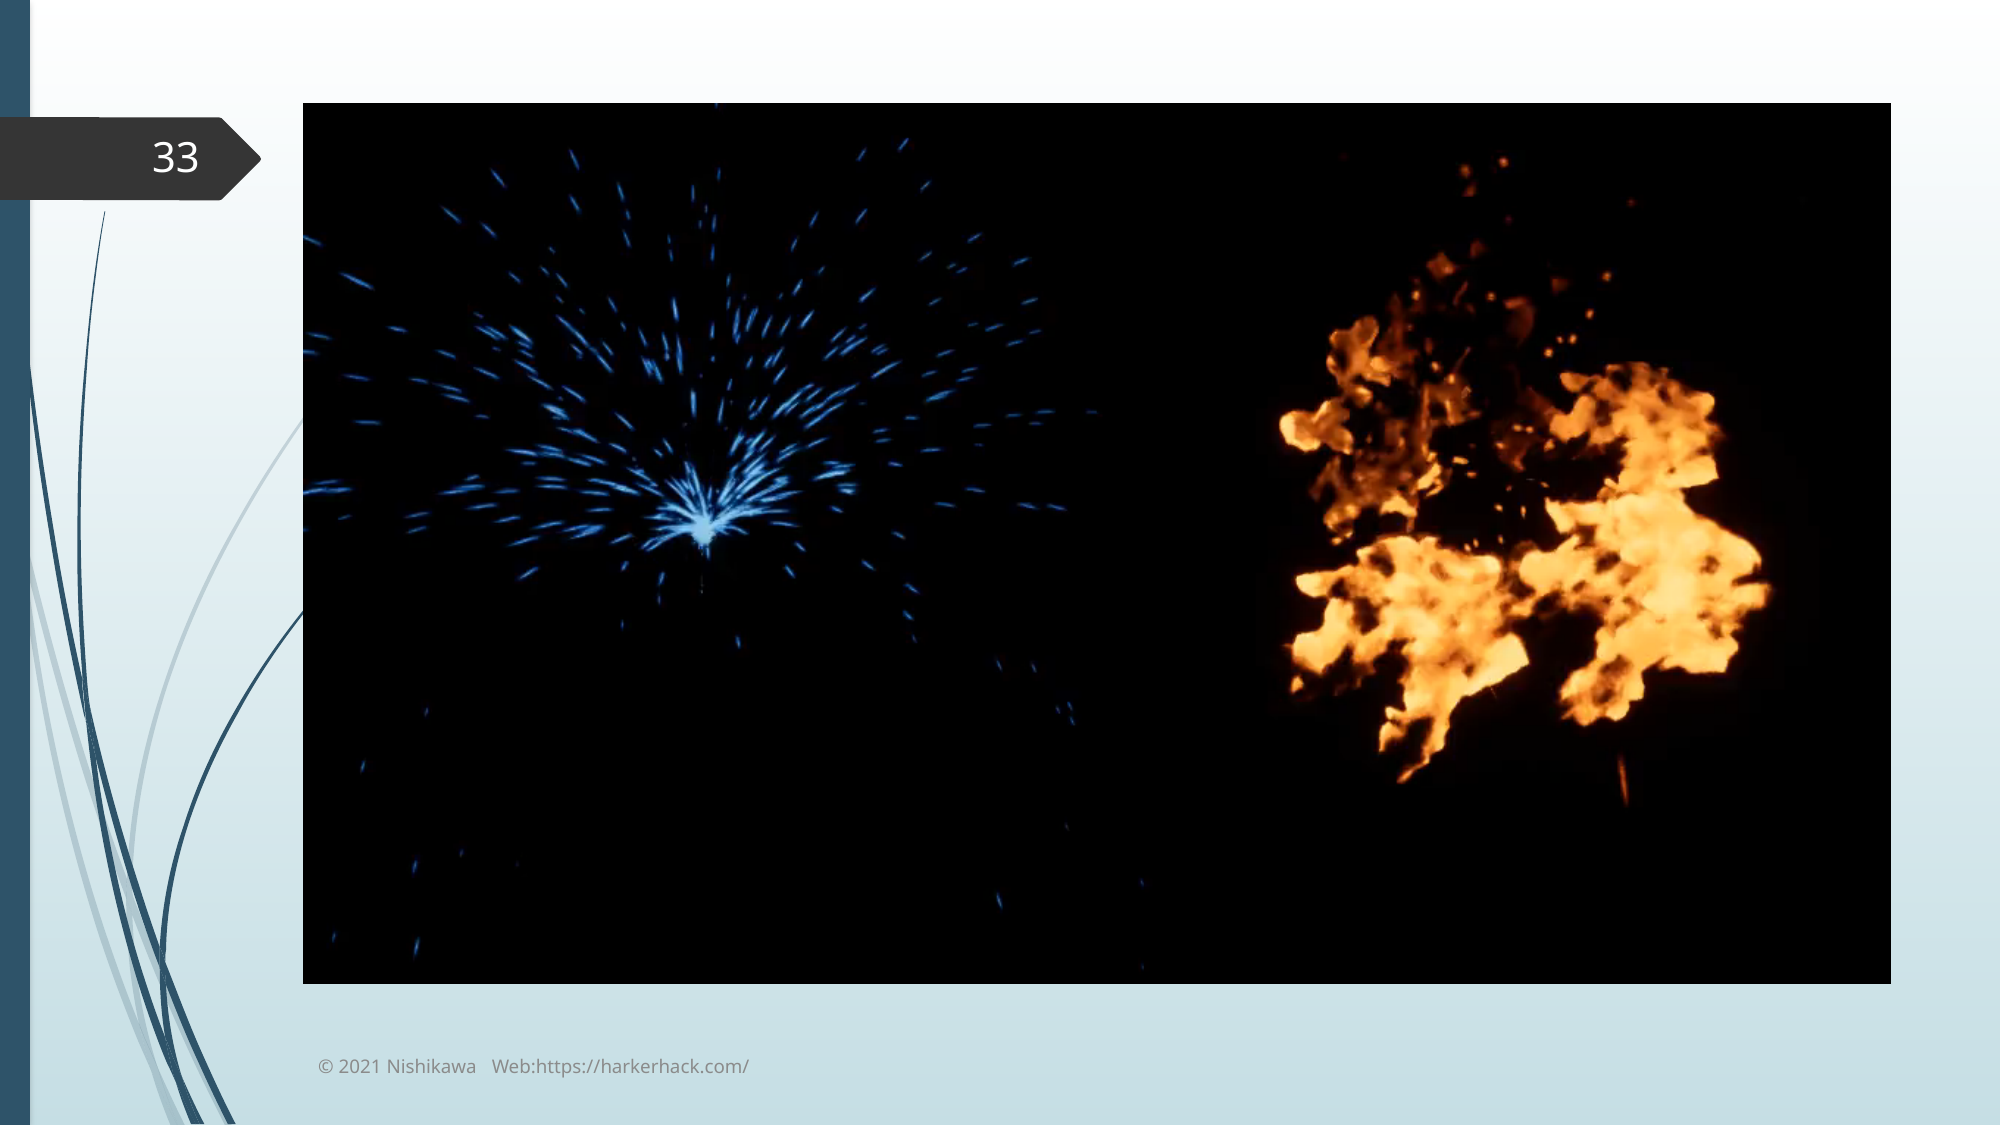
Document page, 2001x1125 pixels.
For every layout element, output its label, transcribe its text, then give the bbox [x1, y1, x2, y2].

footer © 2021 Nishikawa Web:https://harkerhack.com/ [303, 1036, 1675, 1096]
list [302, 102, 1892, 986]
slide_number 33 [87, 129, 216, 190]
